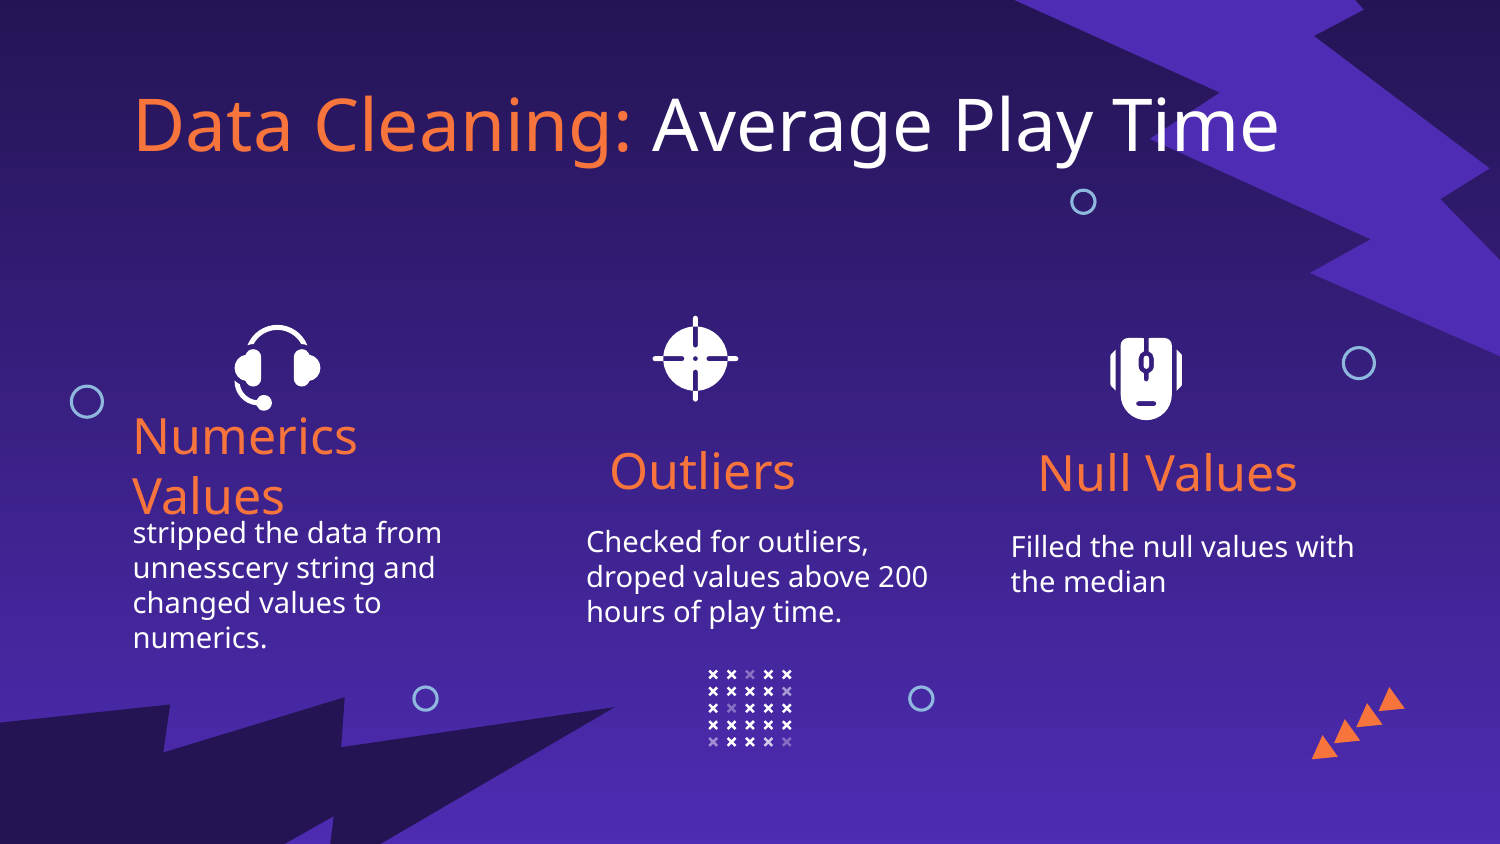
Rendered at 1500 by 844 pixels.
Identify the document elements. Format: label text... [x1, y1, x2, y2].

title Data Cleaning: Average Play Time [117, 63, 1383, 161]
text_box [71, 189, 1406, 771]
